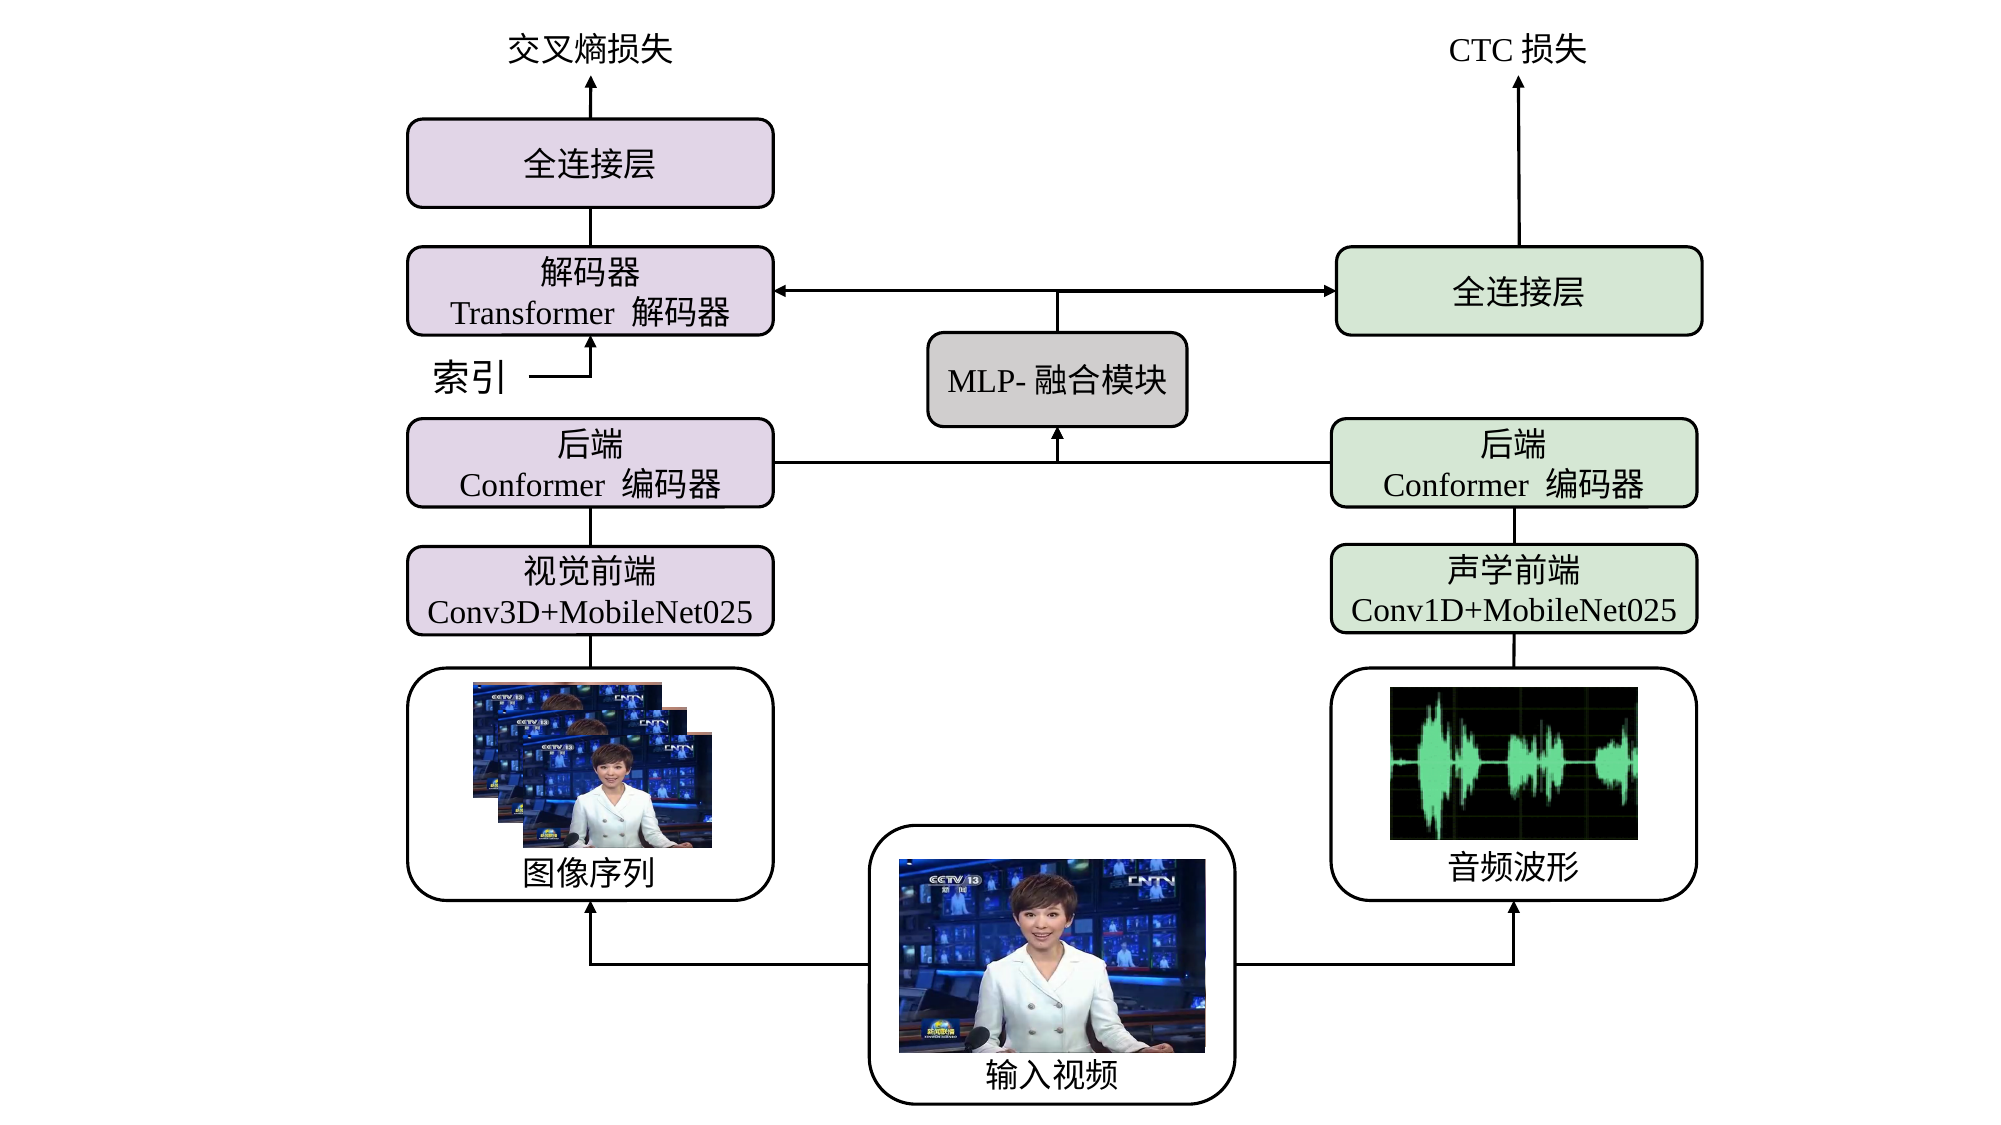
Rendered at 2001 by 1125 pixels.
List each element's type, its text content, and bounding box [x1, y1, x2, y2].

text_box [528, 335, 591, 377]
text_box 解码器 Transformer 解码器 [406, 245, 775, 337]
text_box MLP-融合模块 [937, 331, 1176, 426]
text_box CTC损失 [1423, 20, 1614, 76]
picture [898, 859, 1206, 1053]
text_box 全连接层 [1335, 245, 1704, 337]
text_box 视觉前端 Conv3D+MobileNet025 [406, 545, 775, 636]
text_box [869, 825, 1235, 1105]
text_box 索引 [411, 346, 529, 407]
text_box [1235, 900, 1514, 965]
text_box 后端 Conformer 编码器 [1330, 417, 1699, 509]
picture [473, 682, 712, 848]
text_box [1331, 667, 1697, 901]
text_box 声学前端 Conv1D+MobileNet025 [1330, 543, 1699, 634]
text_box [407, 667, 774, 901]
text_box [894, 169, 937, 426]
text_box 后端 Conformer 编码器 [406, 417, 775, 509]
text_box 全连接层 [406, 118, 775, 209]
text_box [590, 900, 869, 965]
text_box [1176, 172, 1218, 426]
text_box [773, 426, 1057, 463]
text_box 交叉熵损失 [470, 20, 712, 76]
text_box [1057, 426, 1332, 463]
